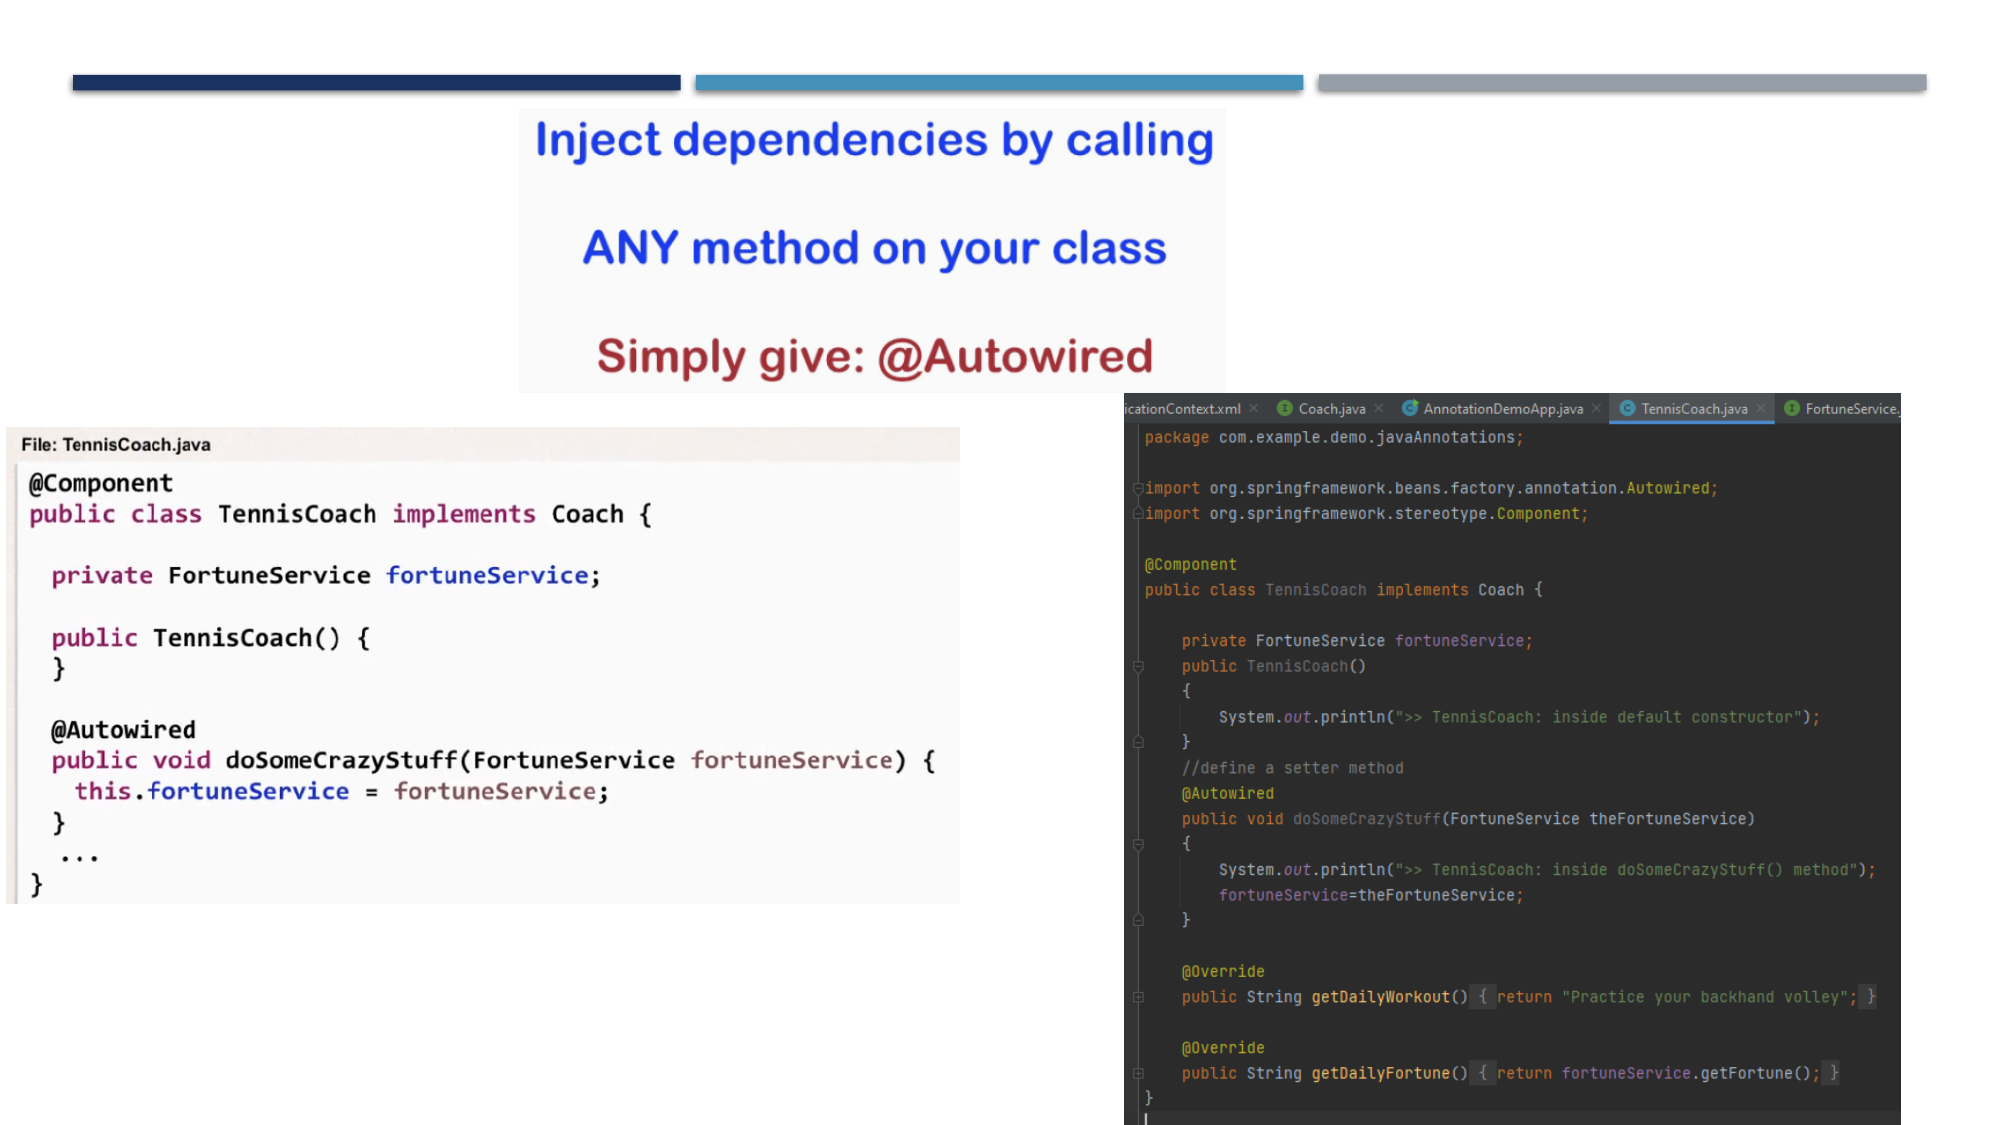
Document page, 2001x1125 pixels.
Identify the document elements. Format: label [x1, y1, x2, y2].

picture [6, 426, 961, 905]
picture [518, 107, 1901, 1125]
